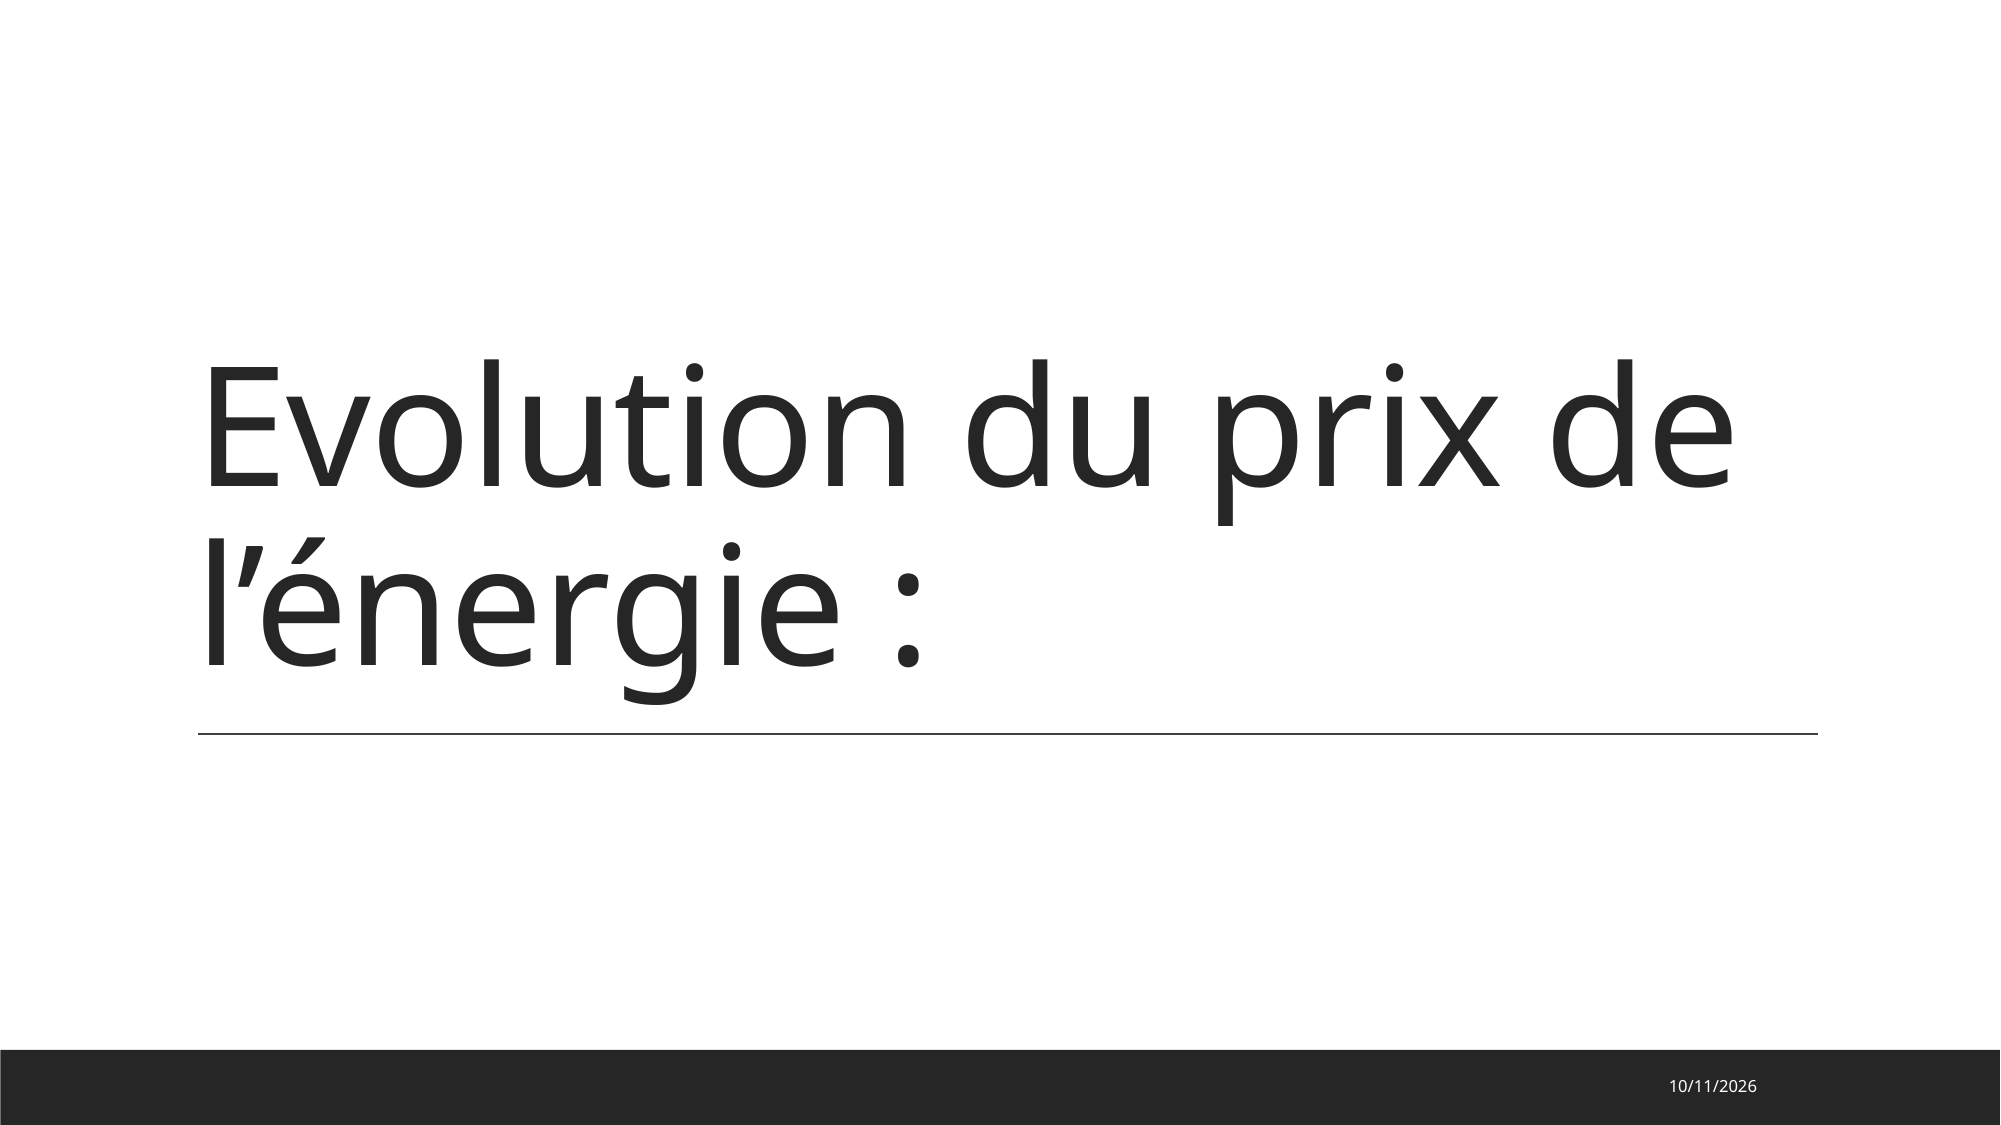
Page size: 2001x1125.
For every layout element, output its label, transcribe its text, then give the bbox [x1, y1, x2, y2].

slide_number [1348, 1057, 1773, 1118]
title Evolution du prix de l’énergie : [180, 124, 1830, 710]
